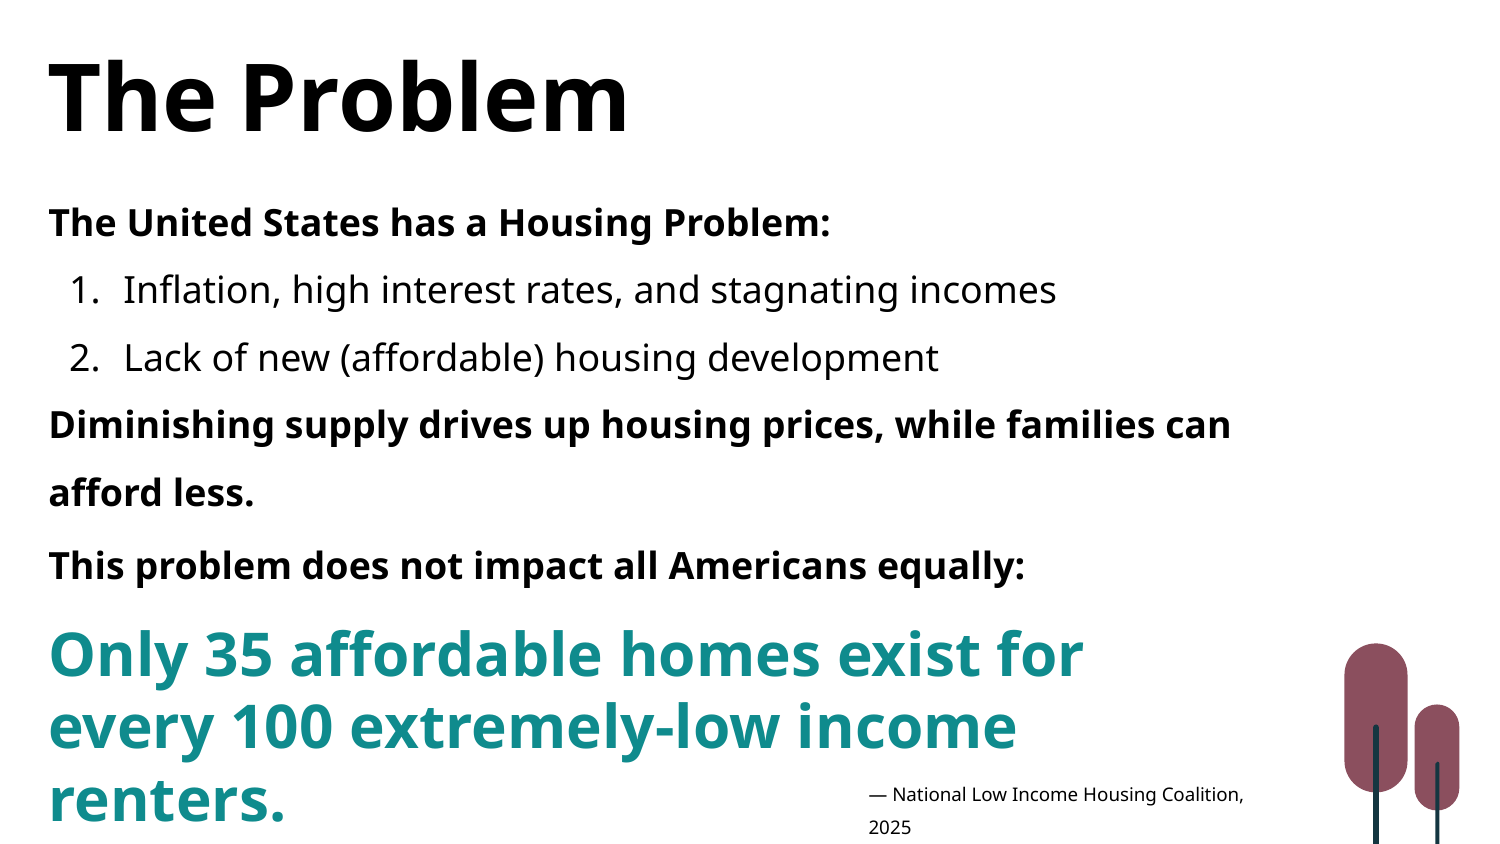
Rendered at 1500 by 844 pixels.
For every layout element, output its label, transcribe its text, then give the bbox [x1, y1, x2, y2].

text_box Only 35 affordable homes exist for every 100 extremely-low income renters. [33, 600, 1233, 844]
text_box The United States has a Housing Problem: Inflation, high interest rates, and stagnating incomes Lack of new (affordable) housing development Diminishing supply drives up housing prices, while families can afford less. [33, 161, 1297, 428]
text_box [1435, 761, 1440, 844]
text_box This problem does not impact all Americans equally: [33, 527, 1297, 627]
text_box [1414, 704, 1460, 811]
text_box The Problem [32, 23, 992, 140]
text_box — National Low Income Housing Coalition, 2025 [853, 756, 1298, 844]
text_box [1373, 724, 1379, 844]
text_box [1344, 643, 1408, 793]
